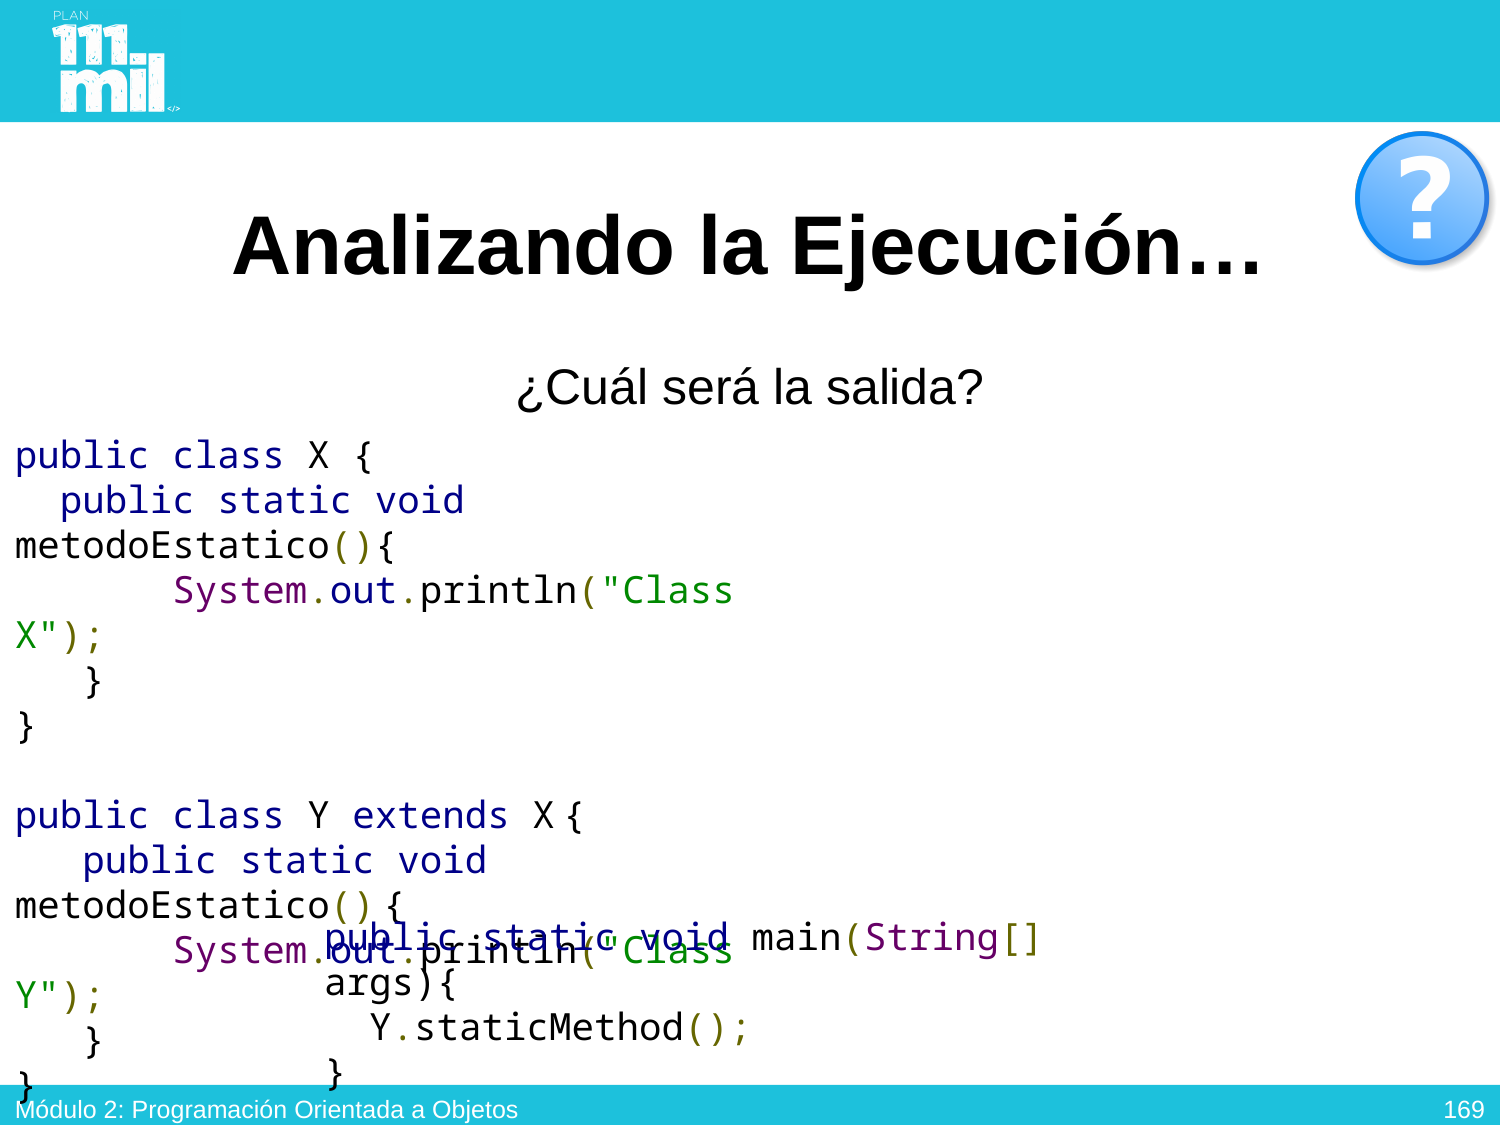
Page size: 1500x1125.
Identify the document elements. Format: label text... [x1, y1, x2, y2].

title Analizando la Ejecución… [103, 147, 1397, 348]
text_box public static void main(String[] args){ Y.staticMethod(); } [309, 905, 1163, 1101]
picture [1349, 123, 1500, 274]
list ¿Cuál será la salida? [103, 354, 1397, 1069]
slide_number 168 [1162, 1078, 1500, 1125]
text_box public class X { public static void metodoEstatico(){ System.out.println("Class X"); } } public class Y extends X { public static void metodoEstatico() { System.out.println("Class Y"); } } [0, 423, 854, 1114]
footer Módulo 2: Programación Orientada a Objetos [0, 1114, 560, 1125]
